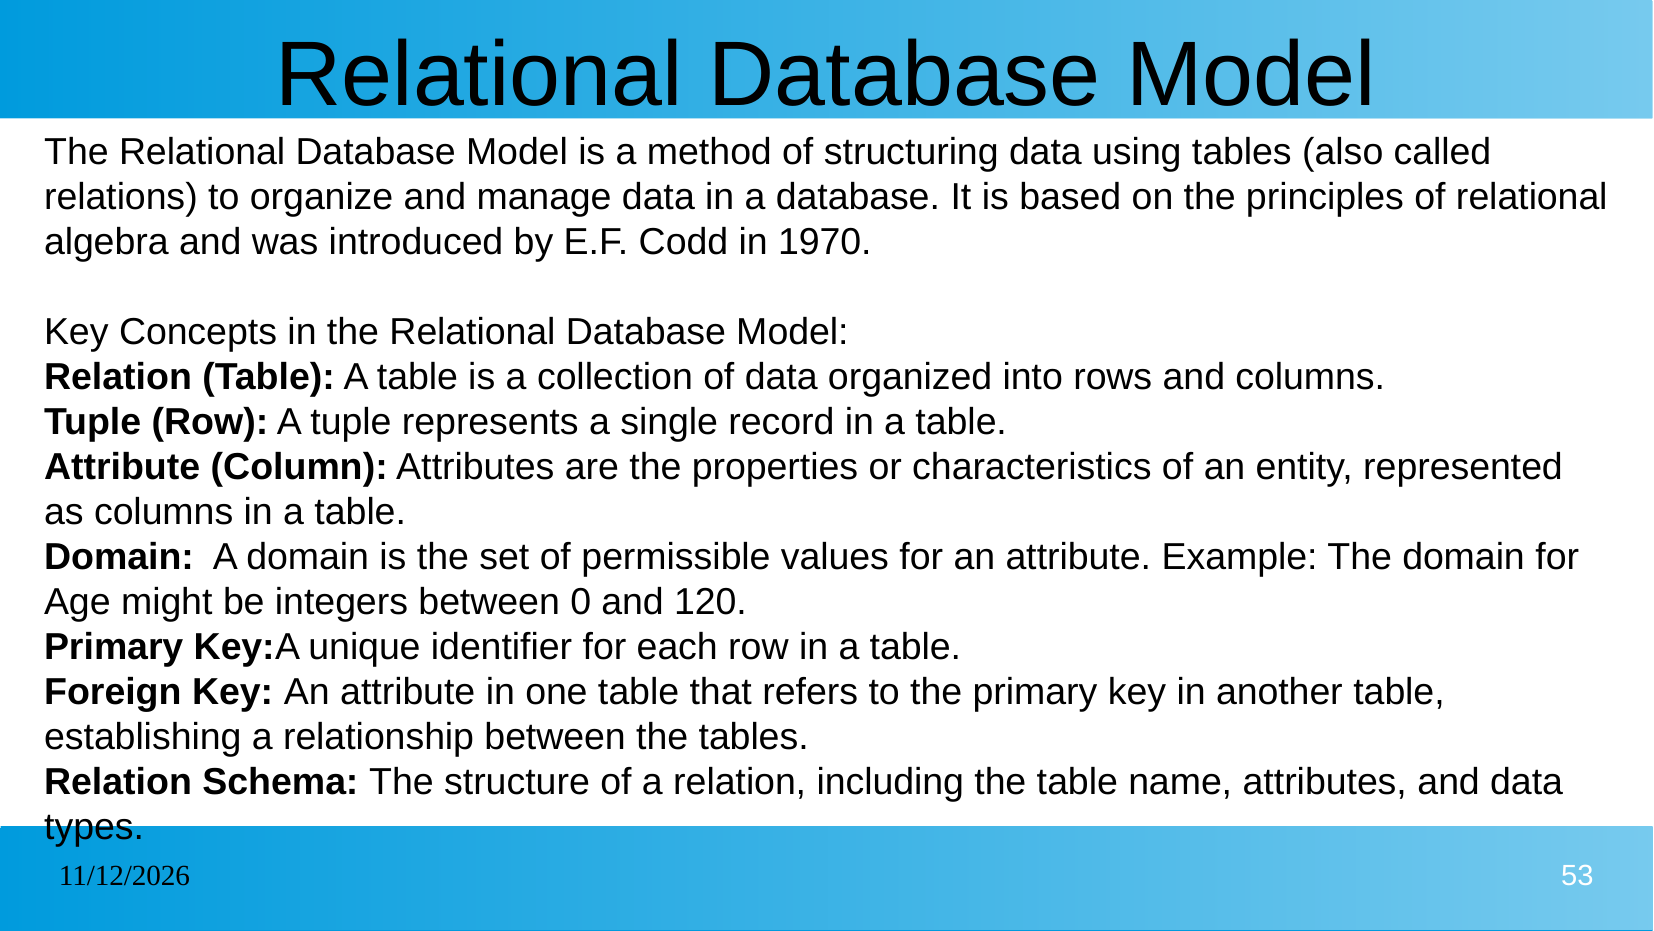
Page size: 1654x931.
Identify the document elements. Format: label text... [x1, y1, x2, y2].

title Relational Database Model [59, 17, 1594, 119]
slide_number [59, 856, 443, 915]
text_box The Relational Database Model is a method of structuring data using tables (also called relations) to organize and manage data in a database. It is based on the principles of relational algebra and was introduced by E.F. Codd in 1970. Key Concepts in the Relational Database Model: Relation (Table): A table is a collection of data organized into rows and columns. Tuple (Row): A tuple represents a single record in a table. Attribute (Column): Attributes are the properties or characteristics of an entity, represented as columns in a table. Domain: A domain is the set of permissible values for an attribute. Example: The domain for Age might be integers between 0 and 120. Primary Key:A unique identifier for each row in a table. Foreign Key: An attribute in one table that refers to the primary key in another table, establishing a relationship between the tables. Relation Schema: The structure of a relation, including the table name, attributes, and data types. [29, 119, 1624, 827]
slide_number 53 [1210, 856, 1594, 915]
